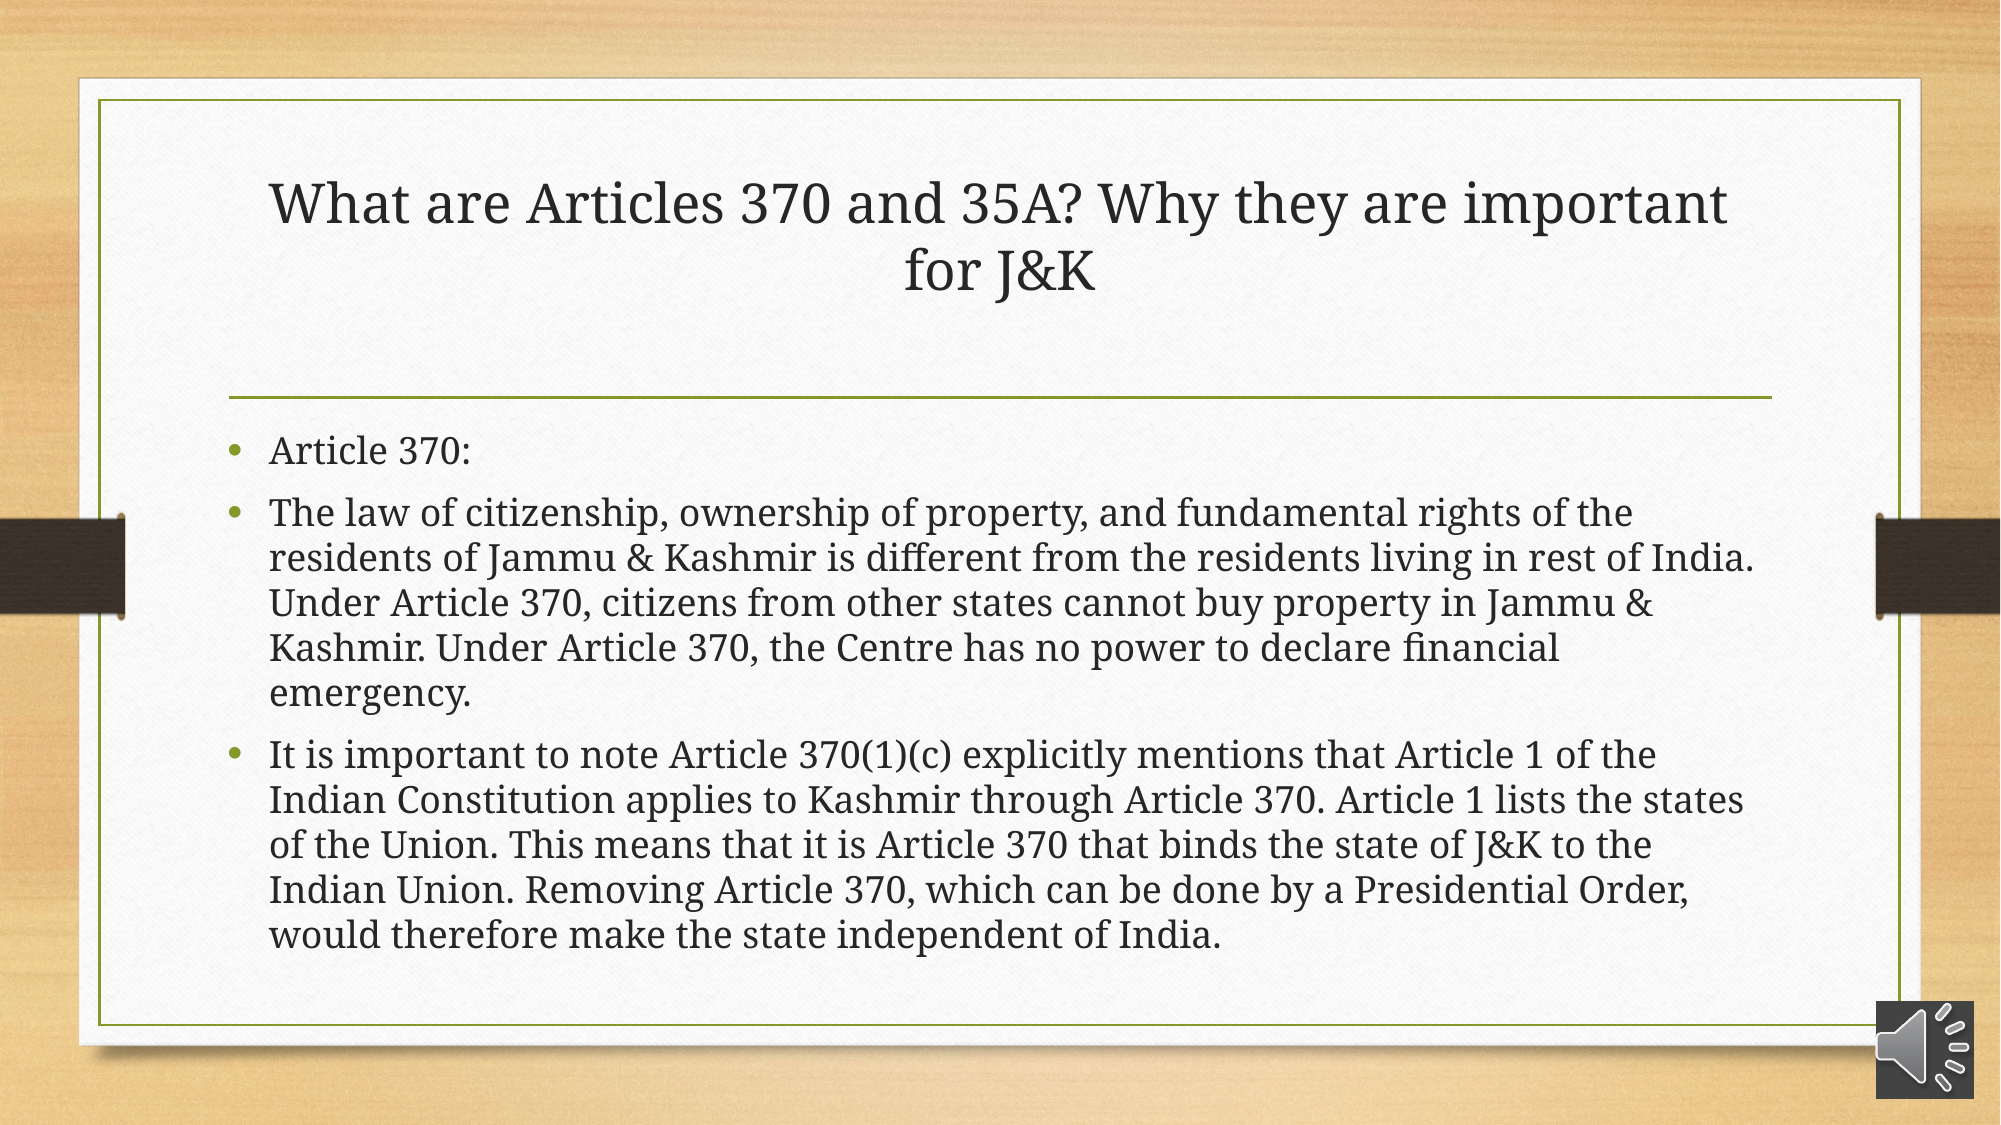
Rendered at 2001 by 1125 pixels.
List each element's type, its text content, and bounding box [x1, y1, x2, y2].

list Article 370: The law of citizenship, ownership of property, and fundamental rights of the residents of Jammu & Kashmir is different from the residents living in rest of India. Under Article 370, citizens from other states cannot buy property in Jammu & Kashmir. Under Article 370, the Centre has no power to declare financial emergency. It is important to note Article 370(1)(c) explicitly mentions that Article 1 of the Indian Constitution applies to Kashmir through Article 370. Article 1 lists the states of the Union. This means that it is Article 370 that binds the state of J&K to the Indian Union. Removing Article 370, which can be done by a Presidential Order, would therefore make the state independent of India. [212, 419, 1788, 964]
title What are Articles 370 and 35A? Why they are important for J&K [212, 161, 1788, 375]
picture [0, 0, 2001, 1125]
